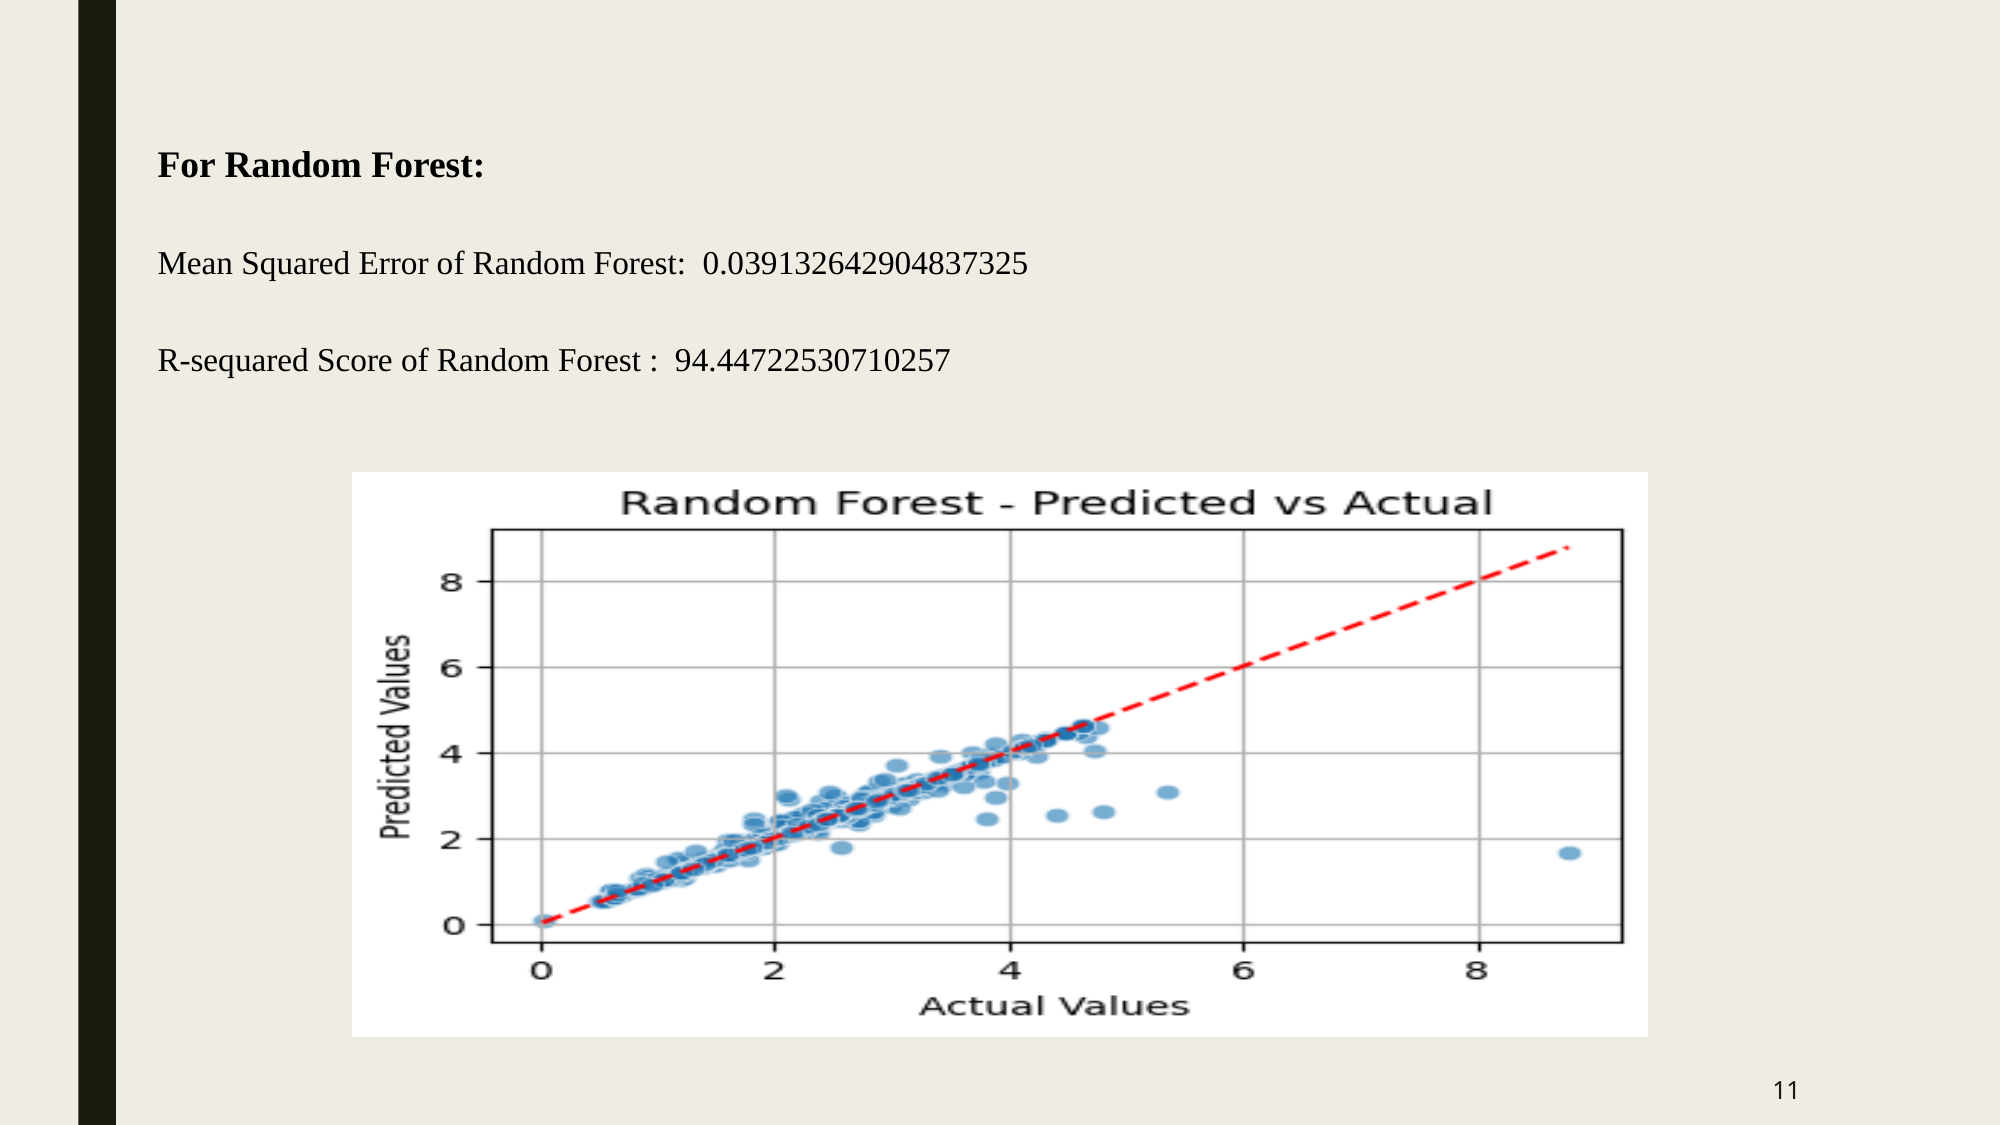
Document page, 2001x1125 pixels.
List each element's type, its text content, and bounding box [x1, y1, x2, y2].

text_box For Random Forest: Mean Squared Error of Random Forest: 0.039132642904837325 R-sequared Score of Random Forest : 94.44722530710257 [142, 87, 1899, 447]
slide_number 11 [1553, 1058, 1816, 1125]
picture [352, 472, 1648, 1037]
